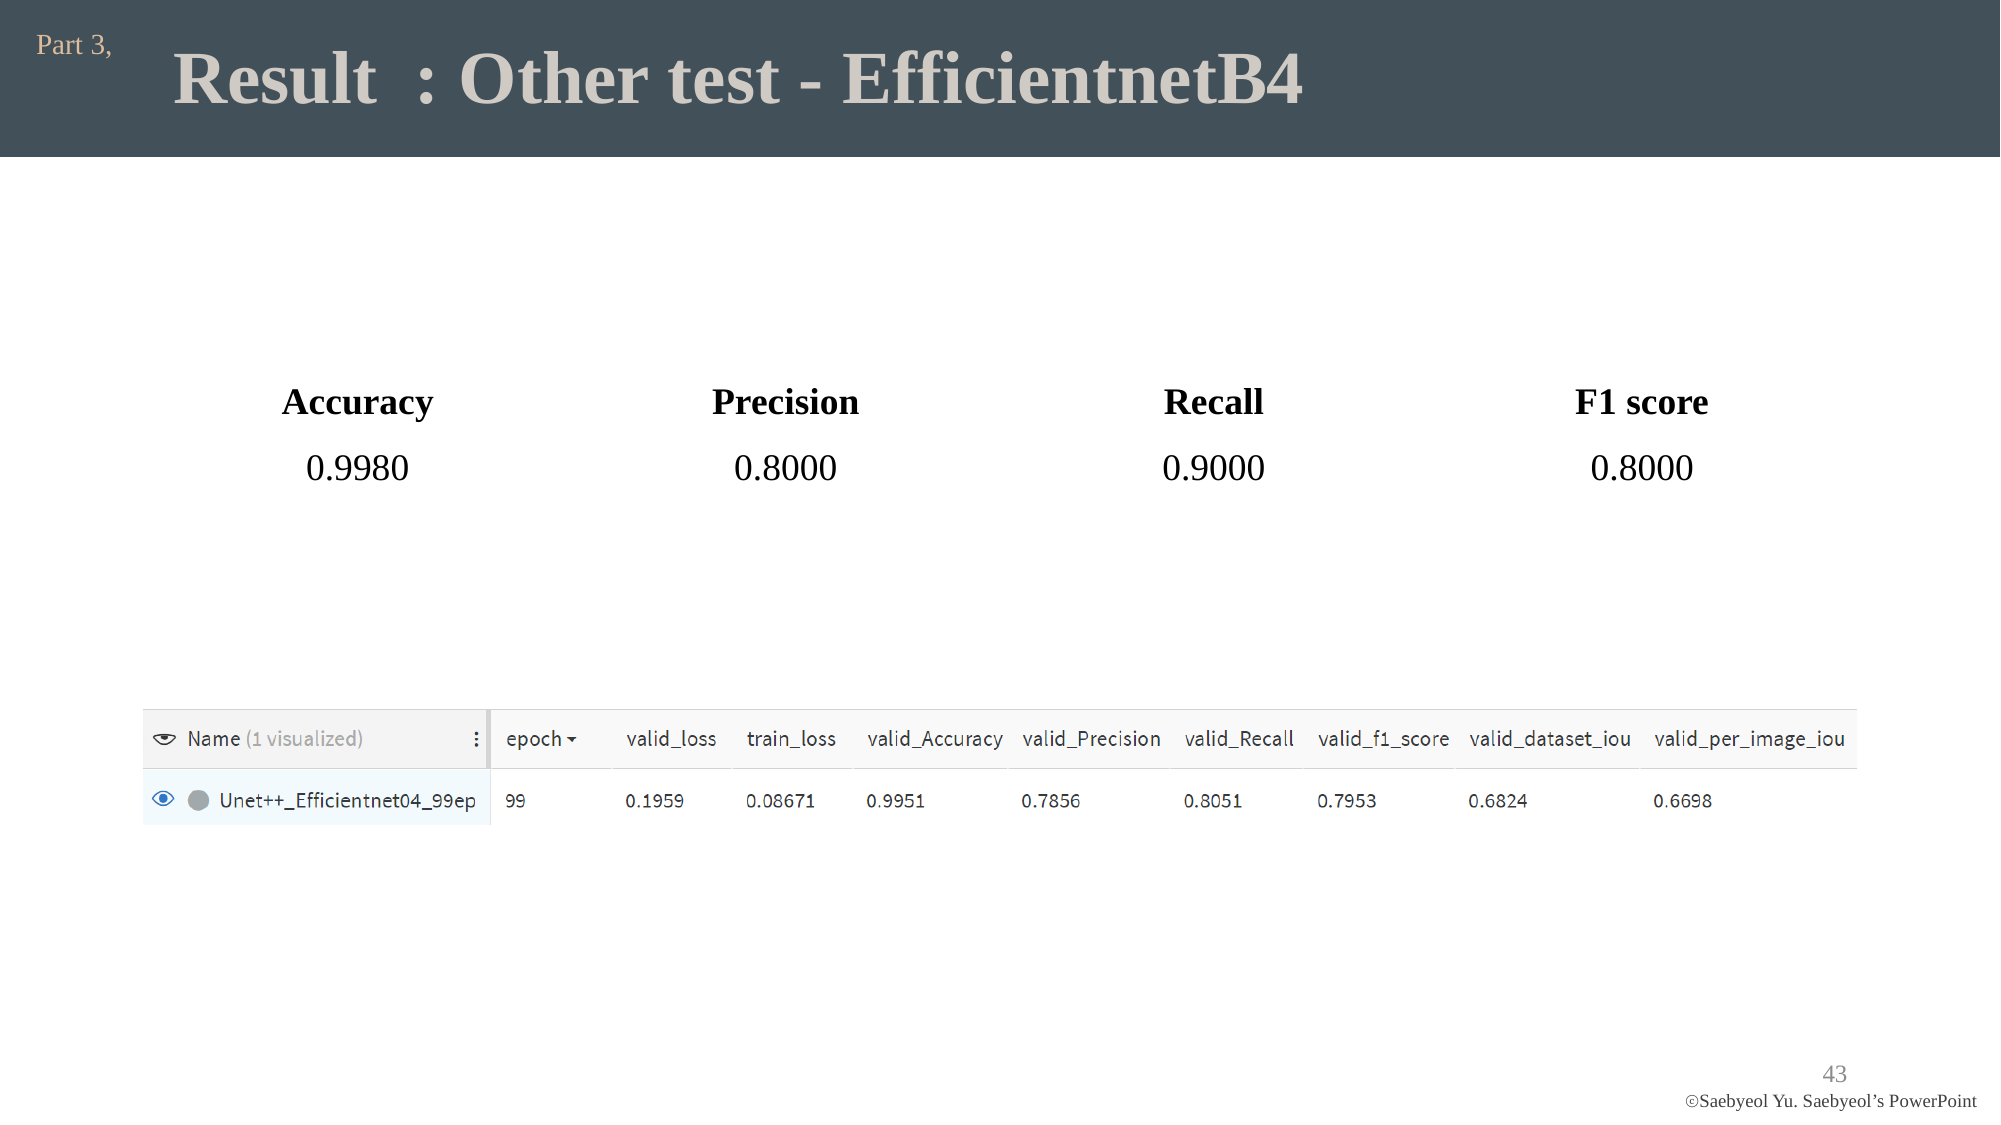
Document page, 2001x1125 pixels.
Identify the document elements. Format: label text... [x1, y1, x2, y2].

picture [143, 704, 1857, 825]
table_cell 0.8000 [573, 442, 999, 502]
text_box [0, 0, 2000, 158]
text_box Result : Other test - EfficientnetB4 [158, 20, 1721, 126]
table_header Precision [573, 374, 999, 437]
text_box Part 3, [21, 18, 128, 68]
table_header Accuracy [145, 374, 571, 437]
slide_number 43 [1412, 1042, 1863, 1103]
table_cell 0.9000 [1001, 442, 1427, 502]
table_header F1 score [1429, 374, 1855, 437]
table_cell 0.8000 [1429, 442, 1855, 502]
table_cell 0.9980 [145, 442, 571, 502]
table_header Recall [1001, 374, 1427, 437]
